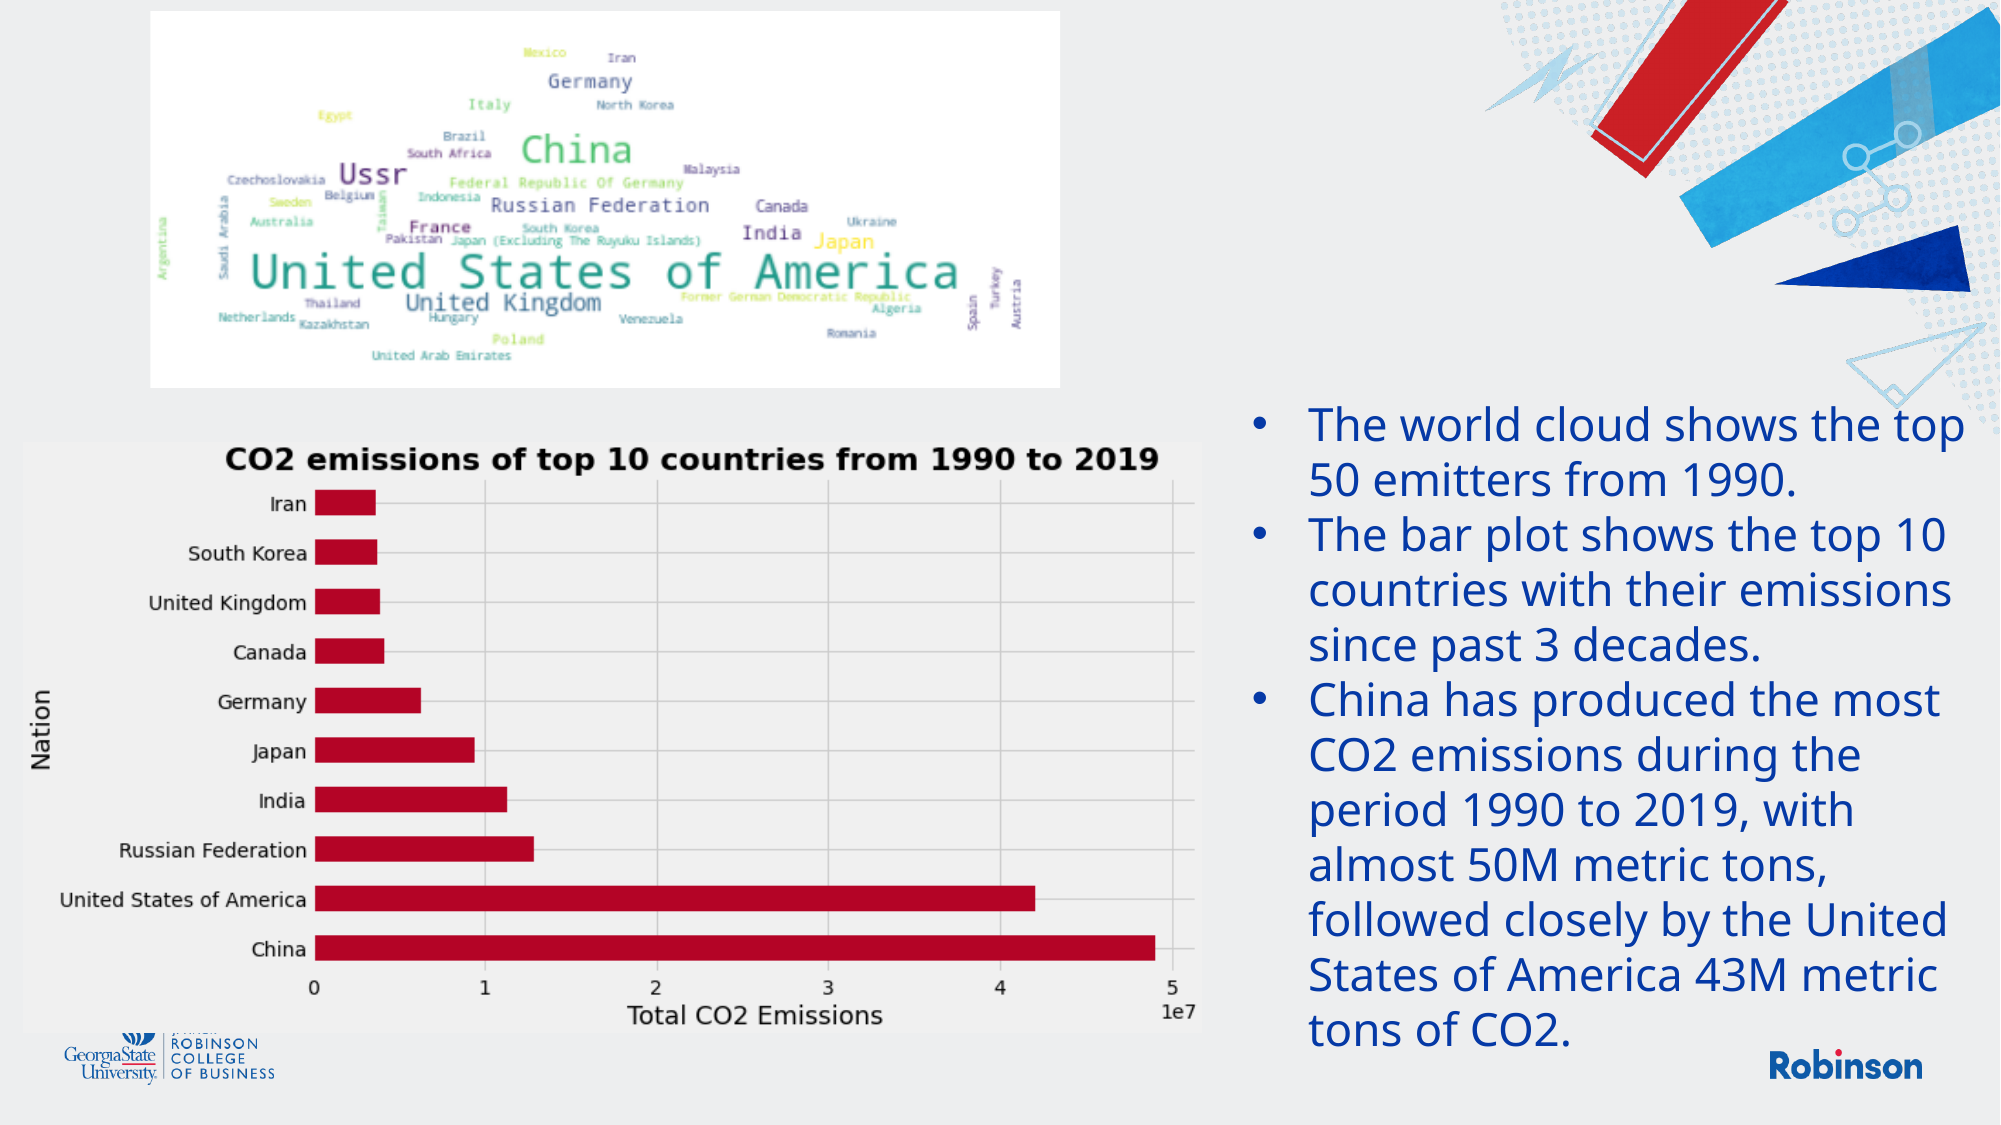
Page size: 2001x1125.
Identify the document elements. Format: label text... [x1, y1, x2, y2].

picture [22, 442, 1202, 1085]
picture [150, 11, 1061, 388]
picture [1770, 1063, 1922, 1079]
text_box The world cloud shows the top 50 emitters from 1990. The bar plot shows the top 10 countries with their emissions since past 3 decades. China has produced the most CO2 emissions during the period 1990 to 2019, with almost 50M metric tons, followed closely by the United States of America 43M metric tons of CO2. [1237, 388, 2000, 1063]
picture [1471, 0, 2001, 491]
